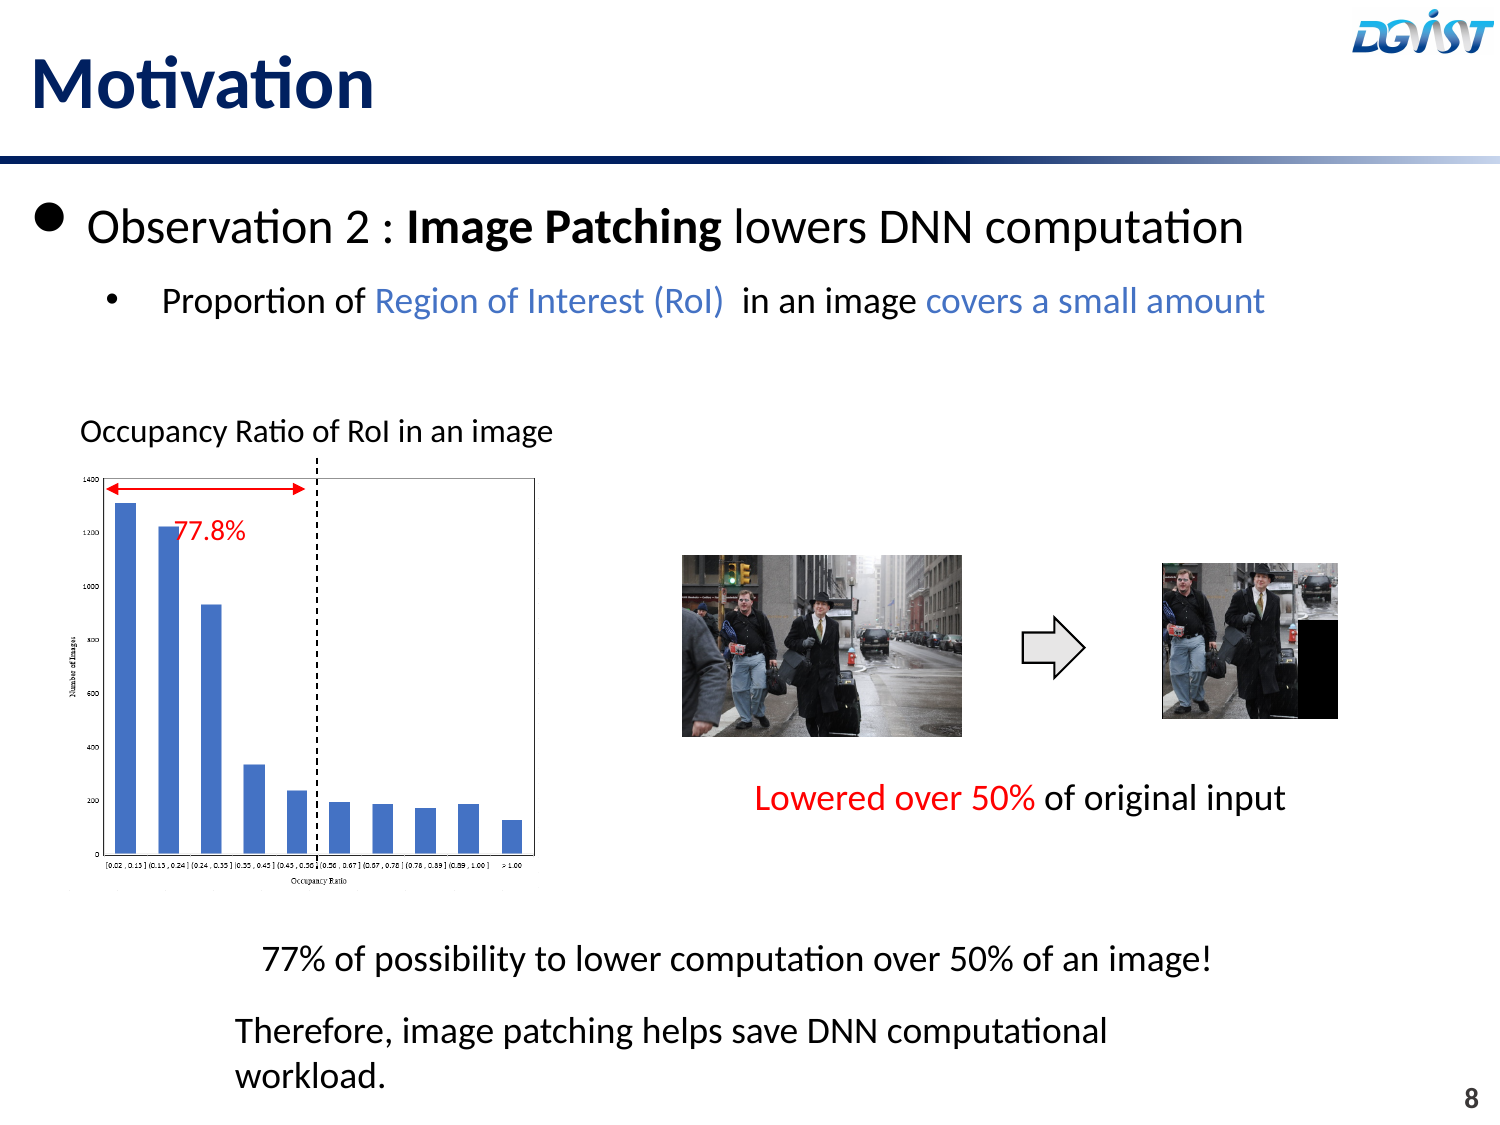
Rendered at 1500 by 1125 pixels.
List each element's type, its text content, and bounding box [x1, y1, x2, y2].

text_box [1021, 614, 1087, 681]
text_box [1298, 620, 1338, 719]
text_box Therefore, image patching helps save DNN computational workload. [220, 998, 1280, 1103]
text_box Occupancy Ratio of RoI in an image [43, 381, 591, 457]
text_box Lowered over 50% of original input [739, 765, 1306, 826]
text_box Motivation [15, 19, 1440, 139]
text_box [0, 155, 1500, 165]
text_box 77% of possibility to lower computation over 50% of an image! [246, 926, 1263, 987]
picture [66, 471, 539, 891]
picture [682, 555, 962, 742]
text_box 8 [1430, 1072, 1494, 1118]
picture [1163, 563, 1338, 719]
text_box Observation 2 : Image Patching lowers DNN computation Proportion of Region of Interest (RoI) in an image covers a small amount [15, 156, 1431, 329]
picture [1352, 7, 1494, 55]
